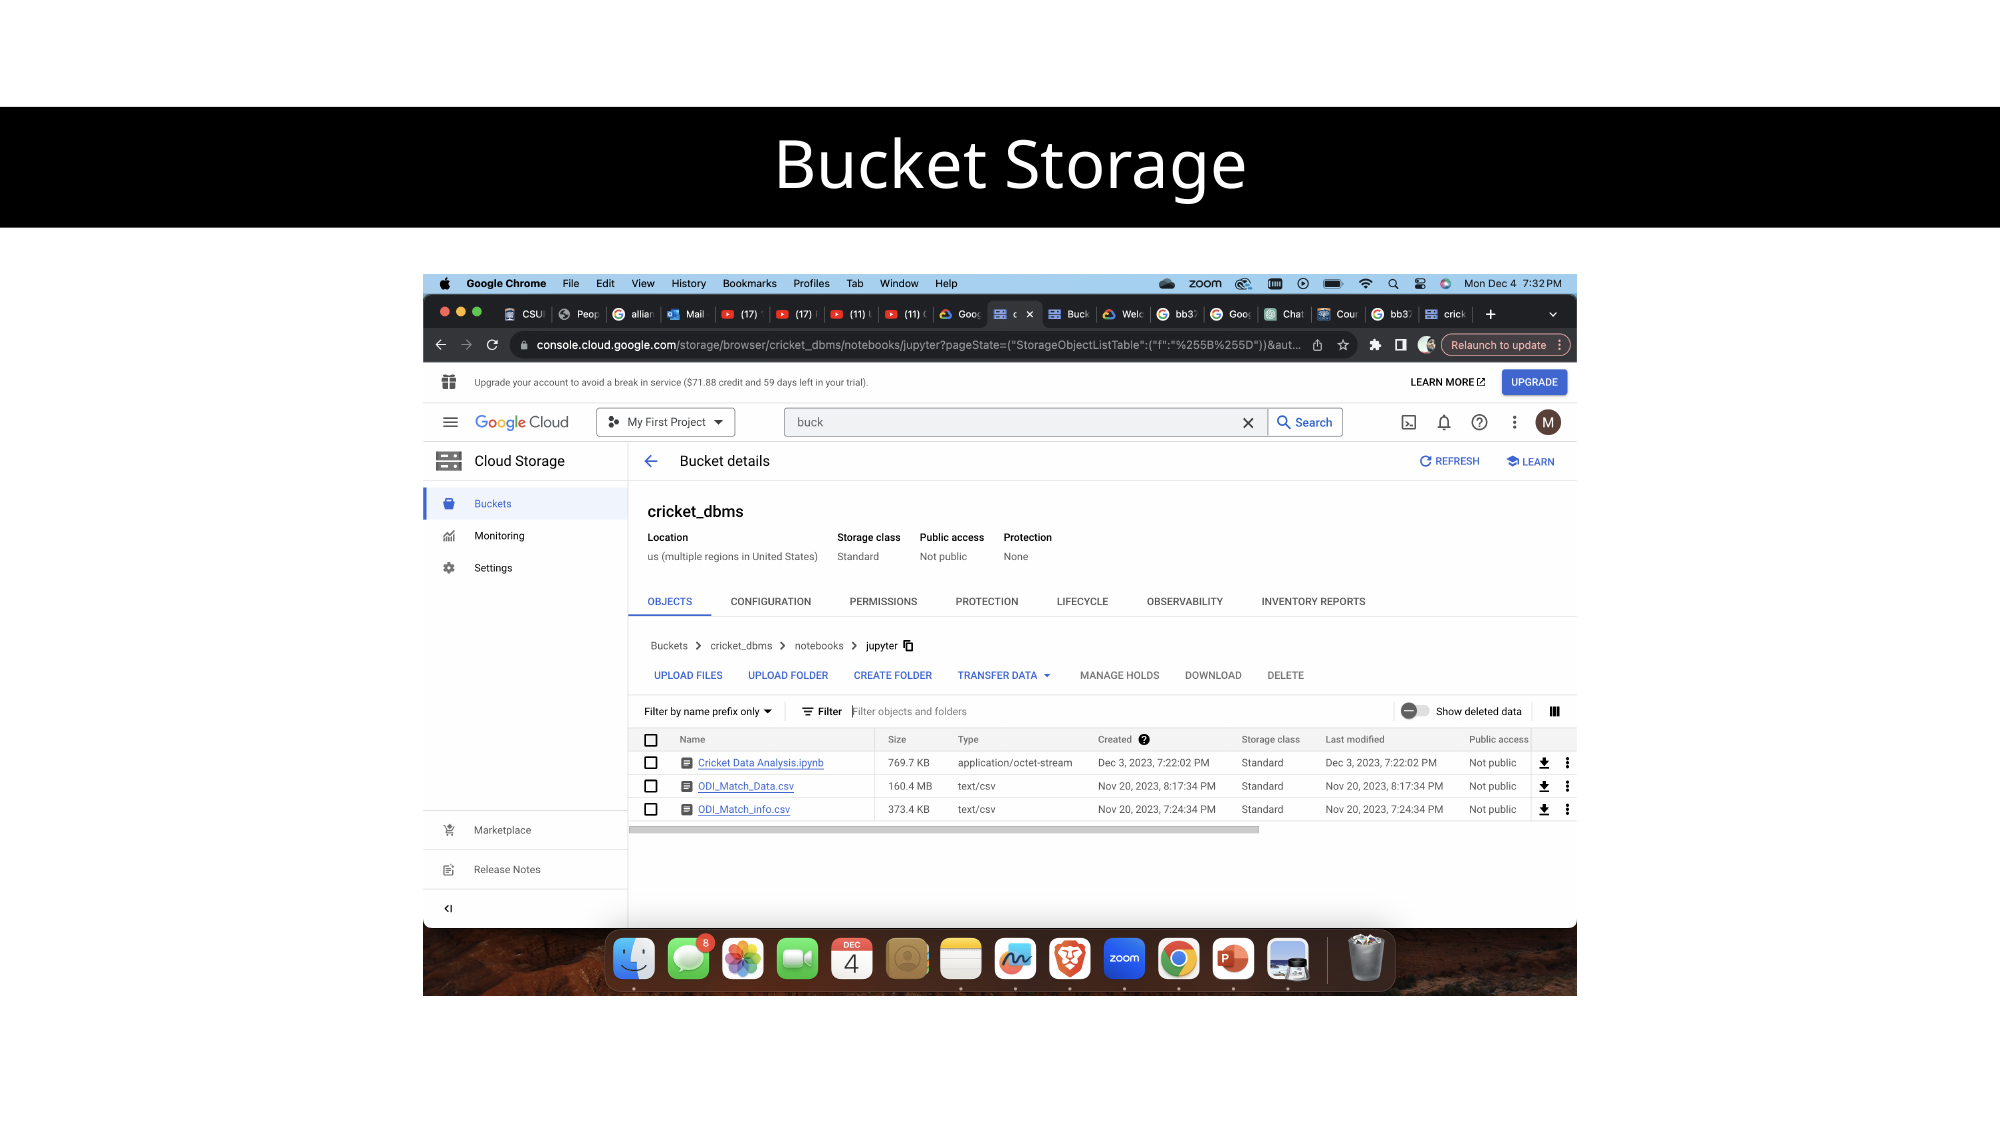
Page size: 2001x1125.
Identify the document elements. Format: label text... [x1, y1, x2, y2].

title Bucket Storage [91, 105, 1931, 228]
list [423, 274, 1577, 996]
text_box [0, 106, 2000, 229]
